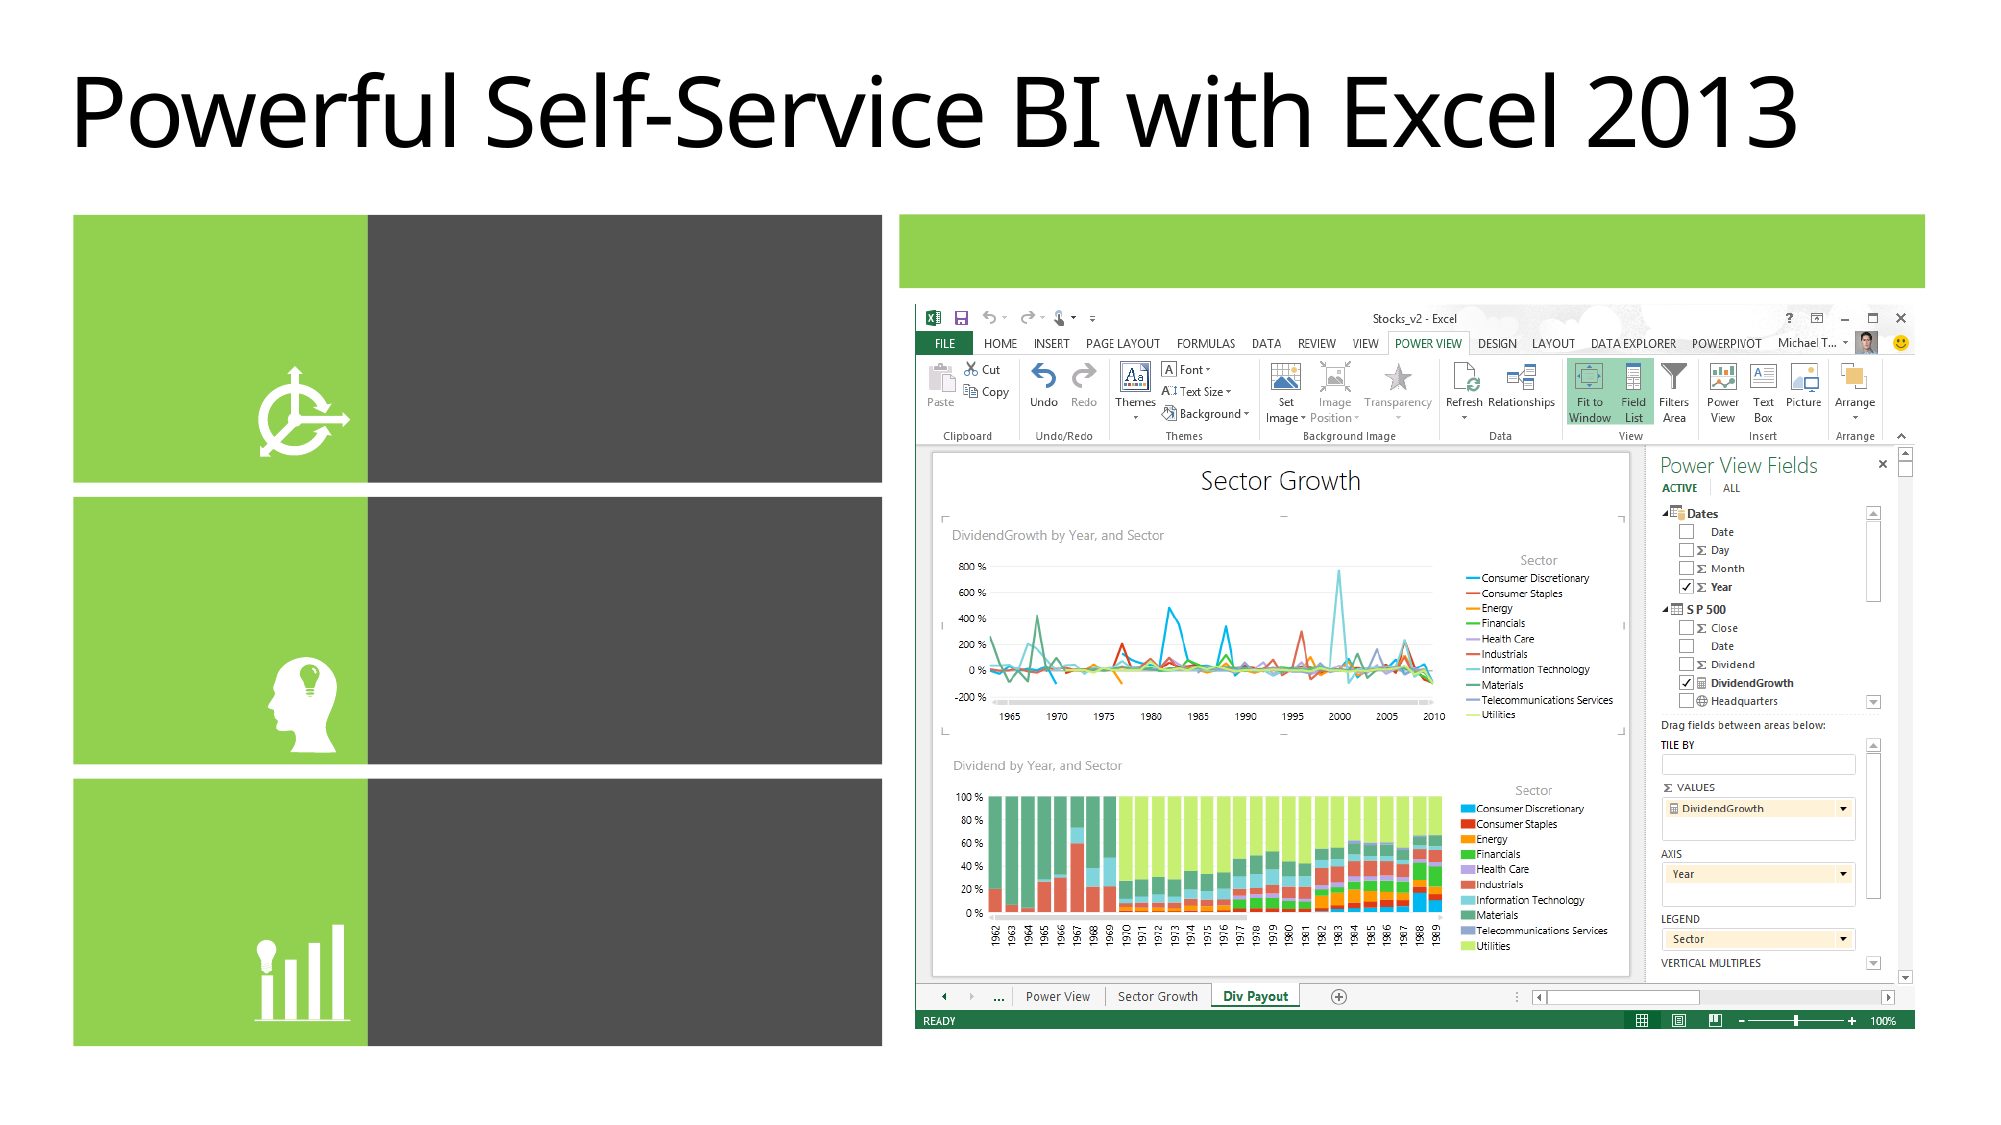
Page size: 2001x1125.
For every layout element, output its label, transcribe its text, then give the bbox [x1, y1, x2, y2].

text_box Visualize & Explore [73, 778, 367, 1047]
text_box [267, 656, 338, 753]
text_box [899, 289, 1926, 1047]
text_box Analyze & Model [73, 496, 367, 765]
picture [915, 304, 1915, 1030]
text_box [257, 365, 351, 458]
text_box Lightning fast analytics with xVelocity in-memory technology Model relationships, custom measures, hierarchies, and KPI’s [367, 496, 883, 765]
text_box Bring your data to life with interactive visualization Explore data in new ways to uncover hidden insights [367, 778, 883, 1047]
text_box Power View [899, 214, 1926, 289]
text_box Search and find internal & external data Clean, transform, and shape data Merge and combine data from multiple sources [367, 214, 883, 483]
text_box [254, 924, 351, 1022]
title Powerful Self-Service BI with Excel 2013 [44, 47, 1957, 196]
text_box Discover & Combine [73, 214, 367, 483]
